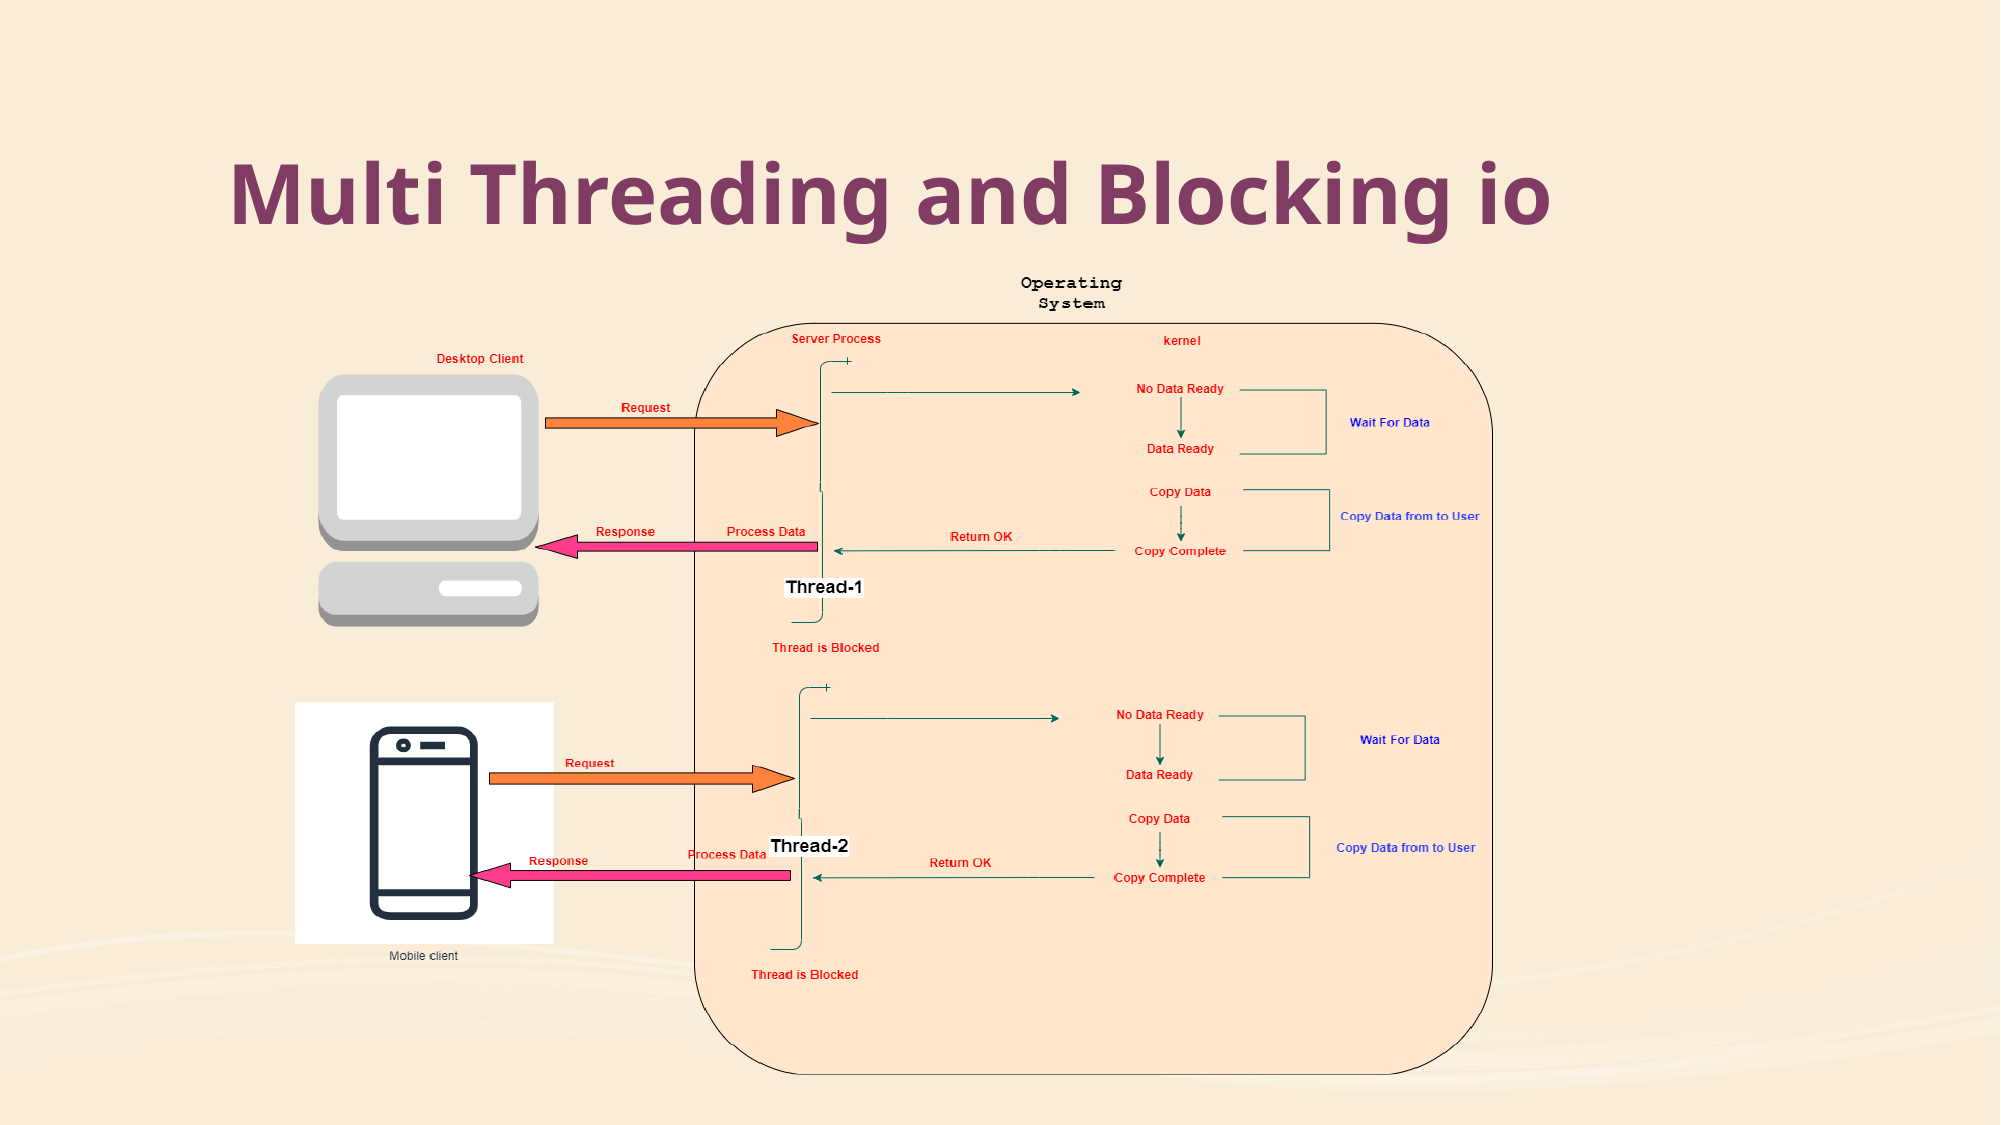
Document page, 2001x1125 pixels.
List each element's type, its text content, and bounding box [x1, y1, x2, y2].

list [295, 271, 1499, 1075]
title Multi Threading and Blocking io [212, 50, 1788, 250]
